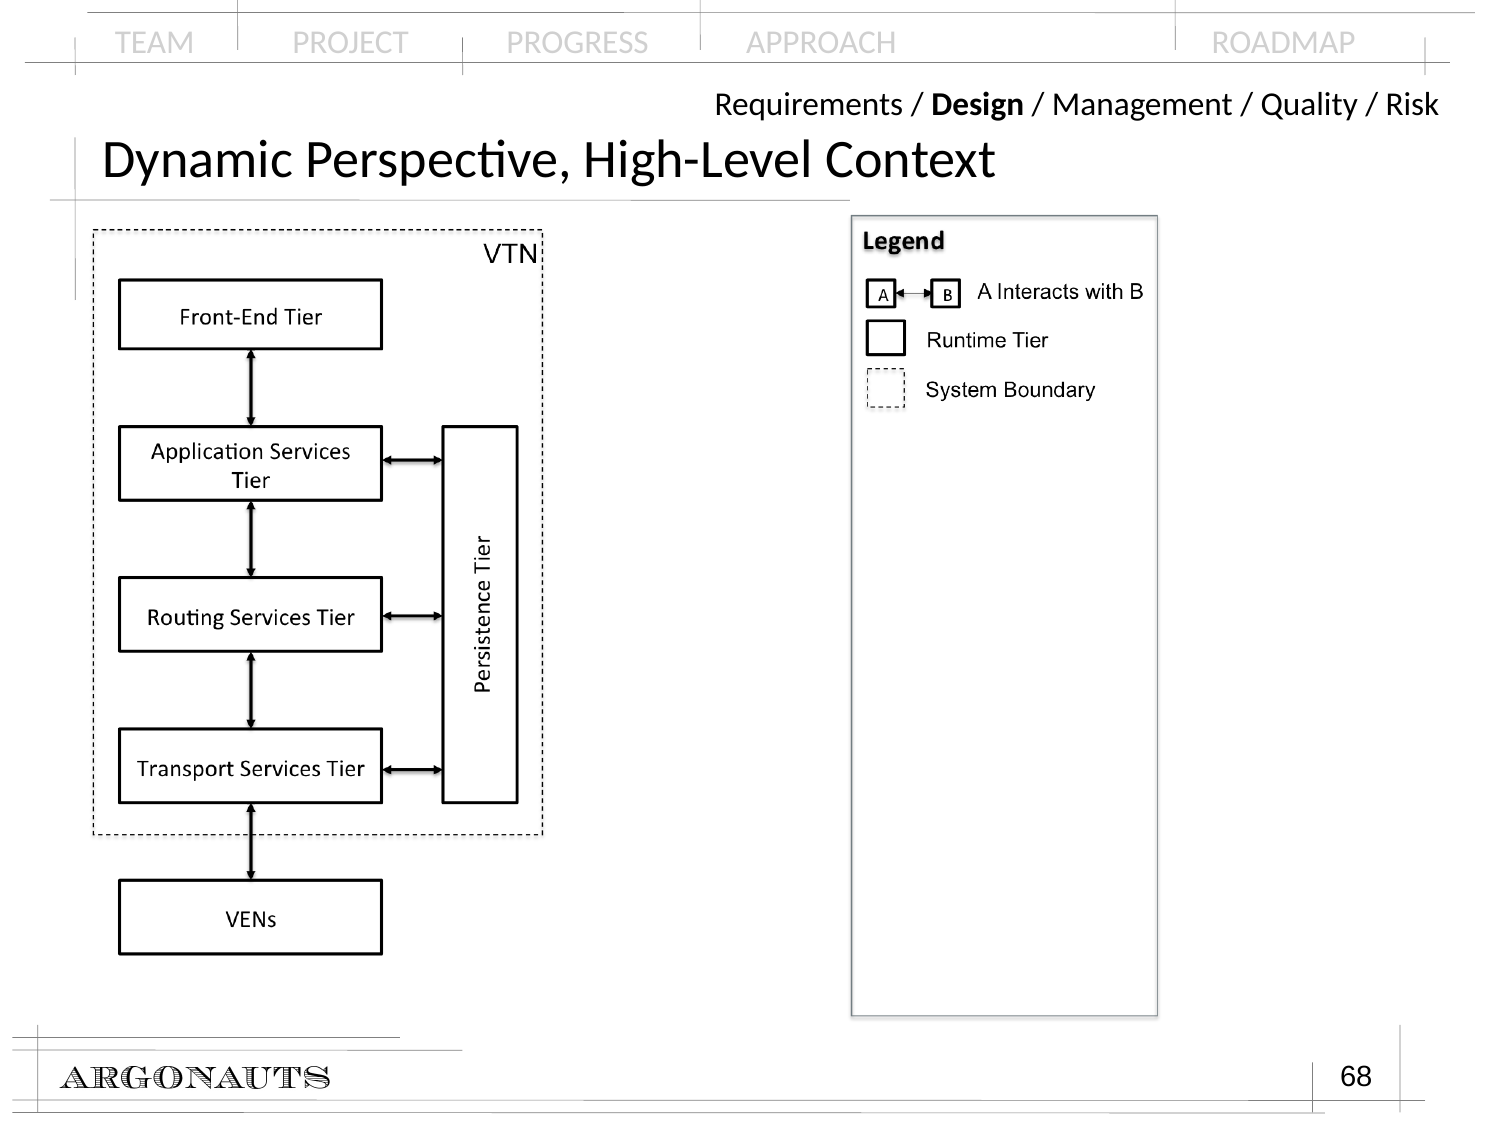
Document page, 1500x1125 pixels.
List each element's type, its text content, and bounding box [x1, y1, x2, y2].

text_box Requirements / Design / Management / Quality / Risk [699, 74, 1463, 130]
picture [87, 212, 1163, 1024]
picture [50, 1055, 350, 1099]
slide_number 68 [1074, 1050, 1388, 1125]
title Dynamic Perspective, High-Level Context [87, 112, 1413, 200]
